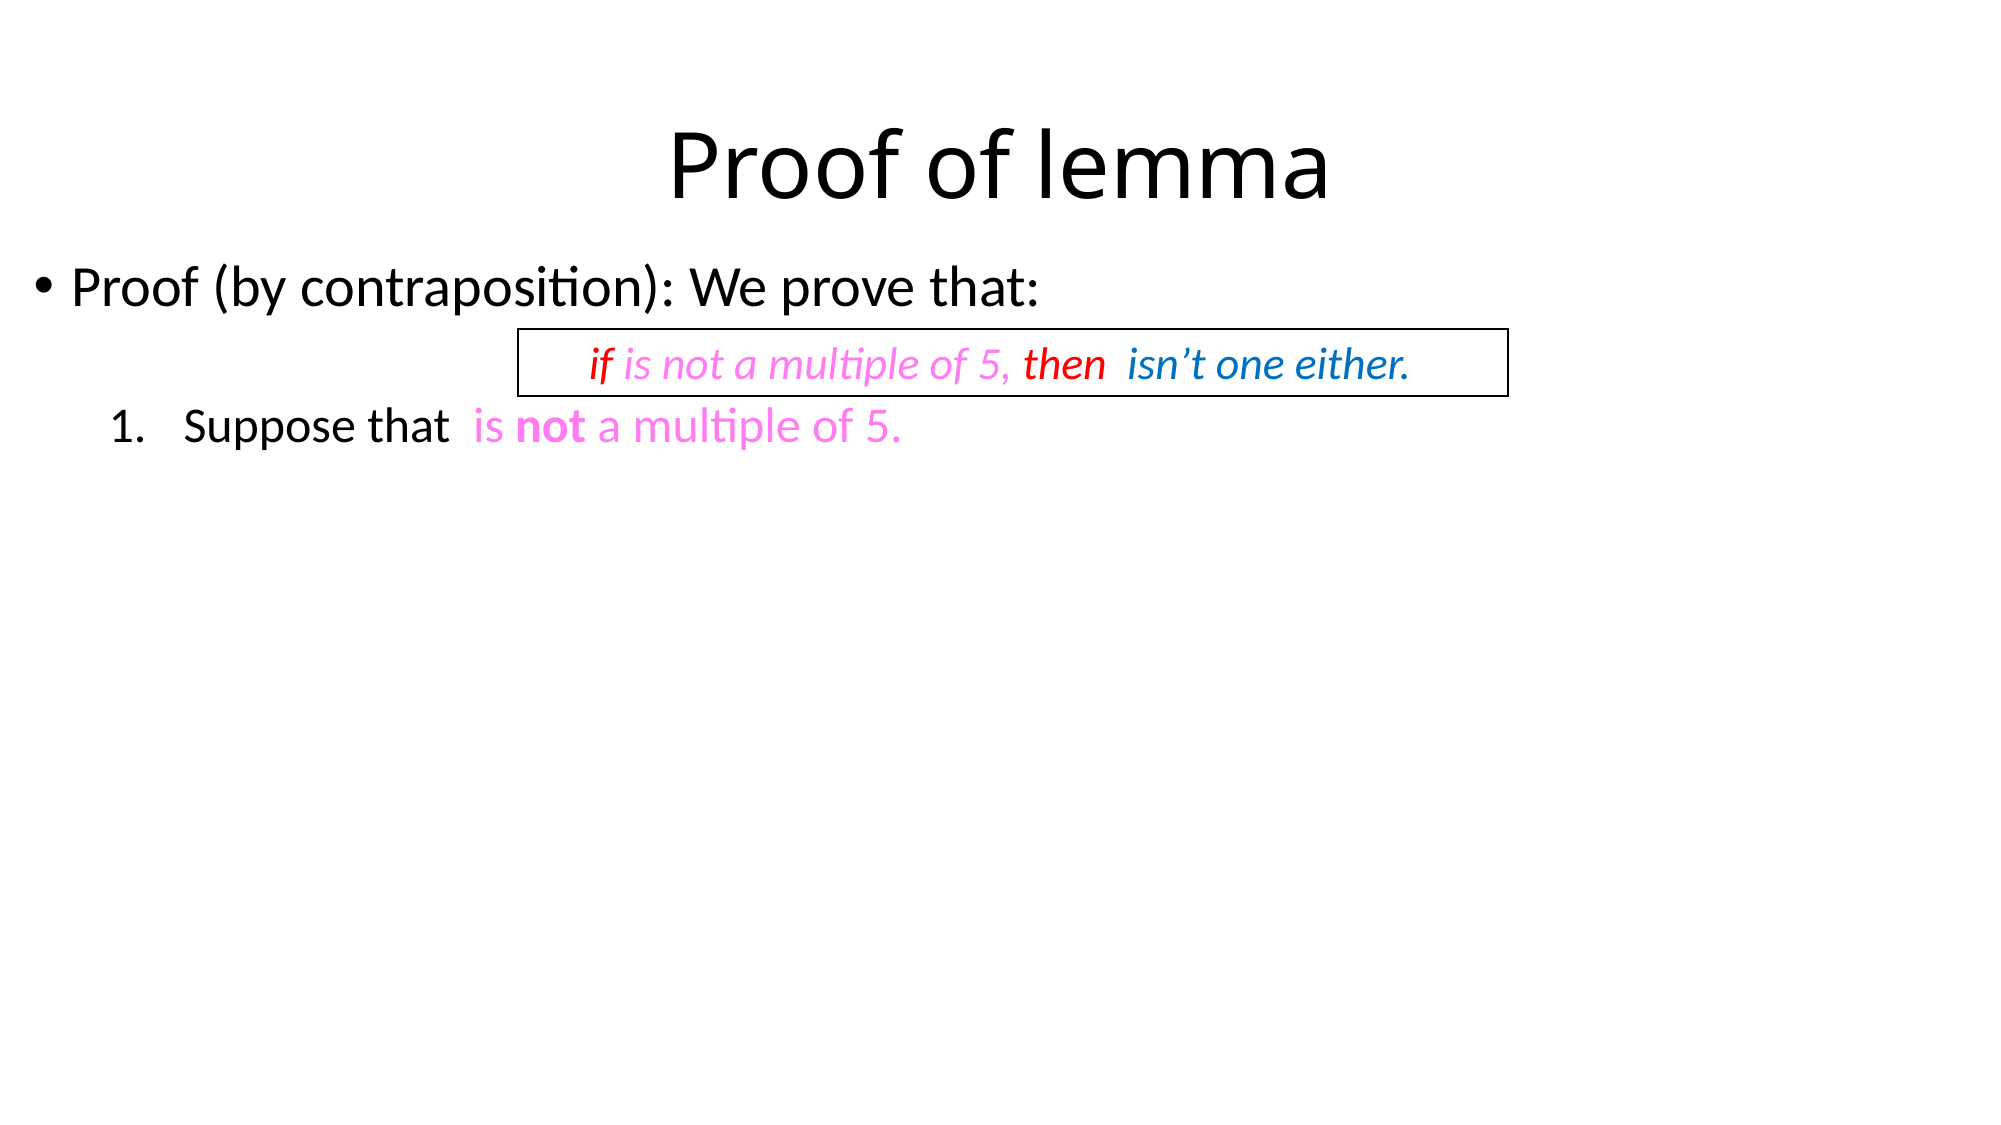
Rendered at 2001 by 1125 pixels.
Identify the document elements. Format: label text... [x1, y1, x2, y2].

text_box [517, 328, 1509, 397]
title Proof of lemma [137, 59, 1863, 278]
